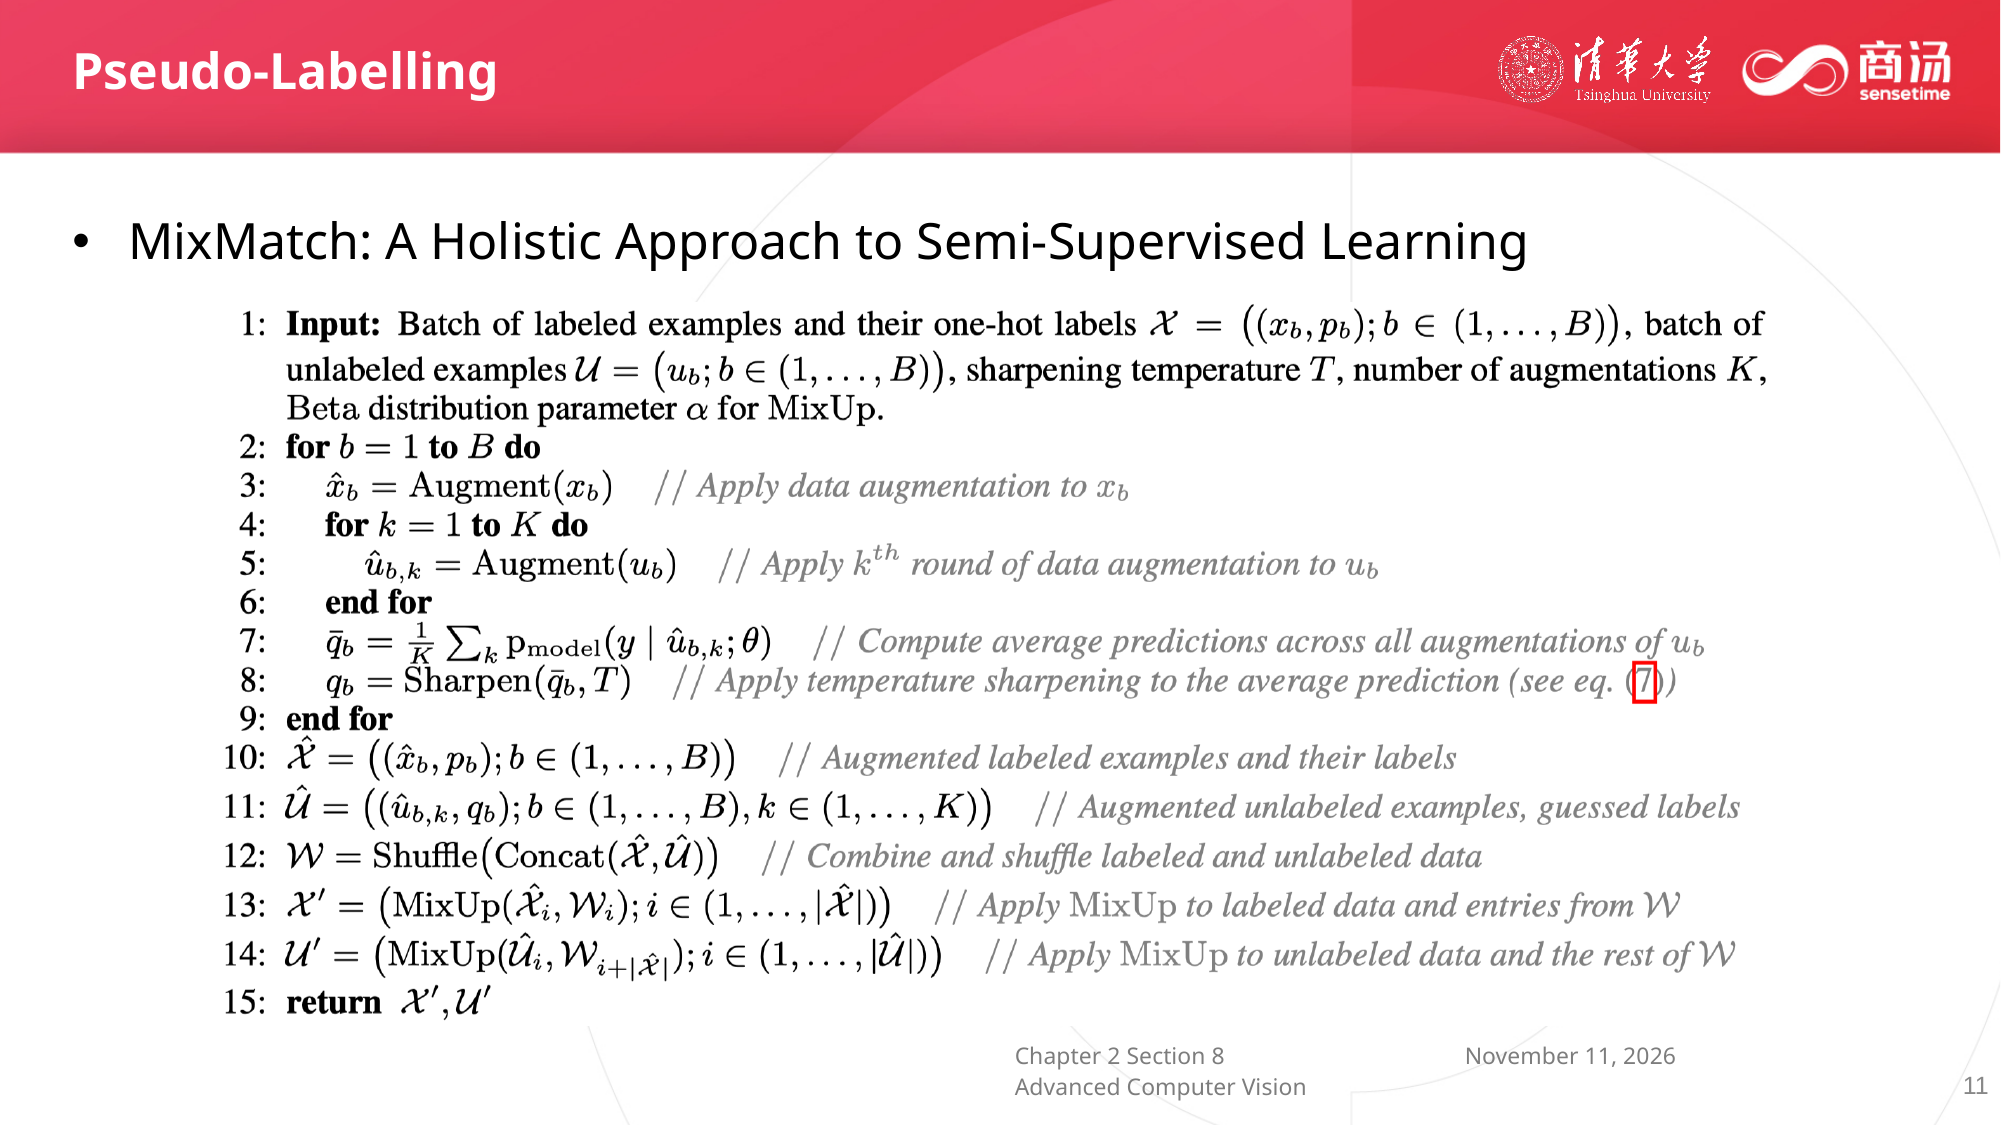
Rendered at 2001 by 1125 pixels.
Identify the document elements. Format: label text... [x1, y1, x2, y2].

list Pseudo-Labelling [57, 28, 1309, 110]
list MixMatch: A Holistic Approach to Semi-Supervised Learning [57, 190, 1945, 1053]
slide_number 11 [1954, 1061, 2000, 1108]
picture [0, 0, 2001, 1125]
